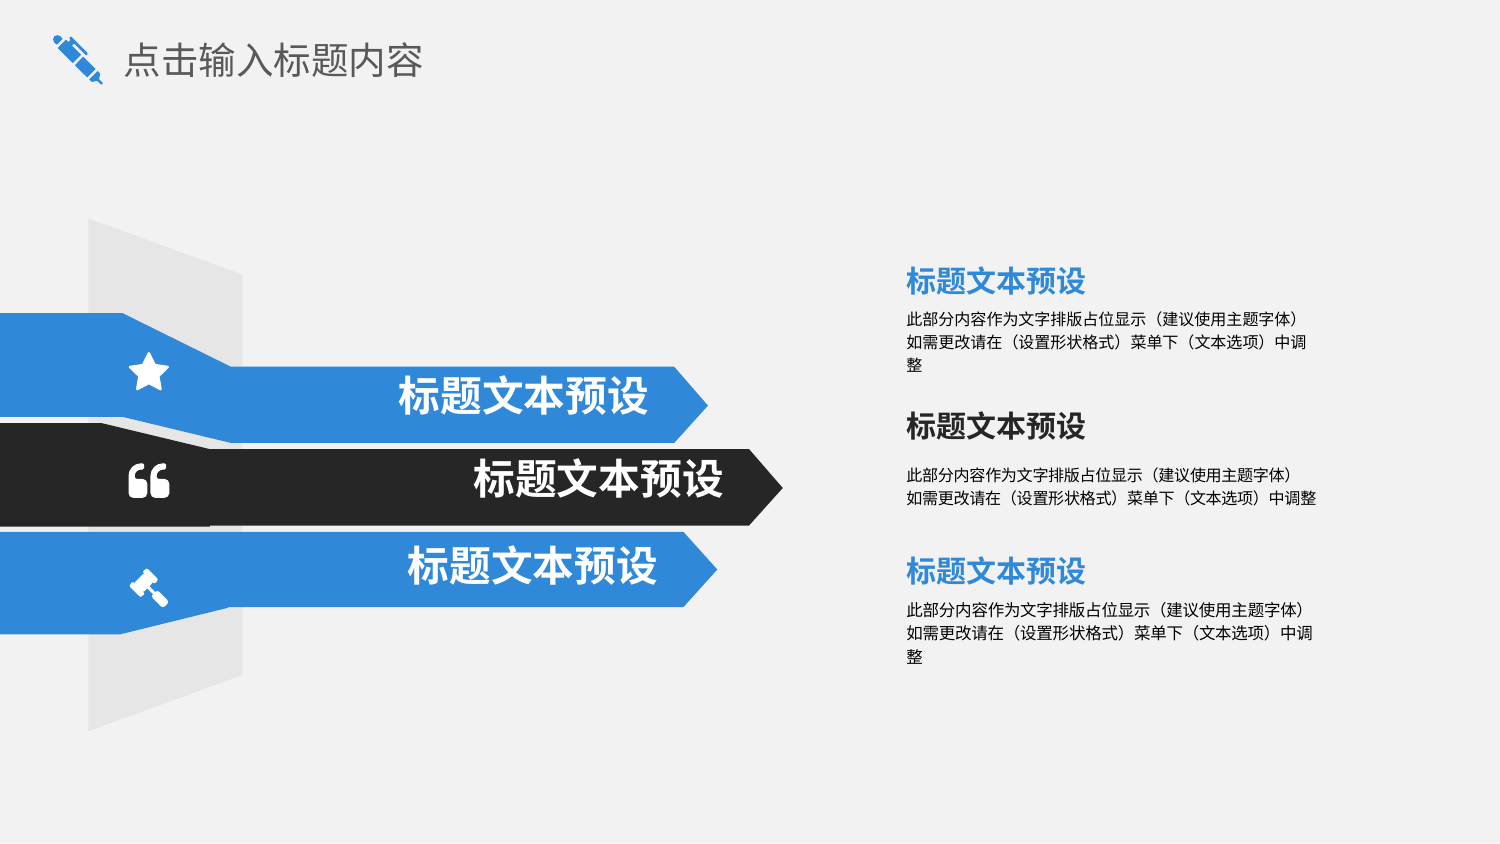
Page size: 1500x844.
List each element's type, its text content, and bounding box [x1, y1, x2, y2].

text_box 点击输入标题内容 [123, 28, 474, 91]
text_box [0, 218, 1368, 732]
